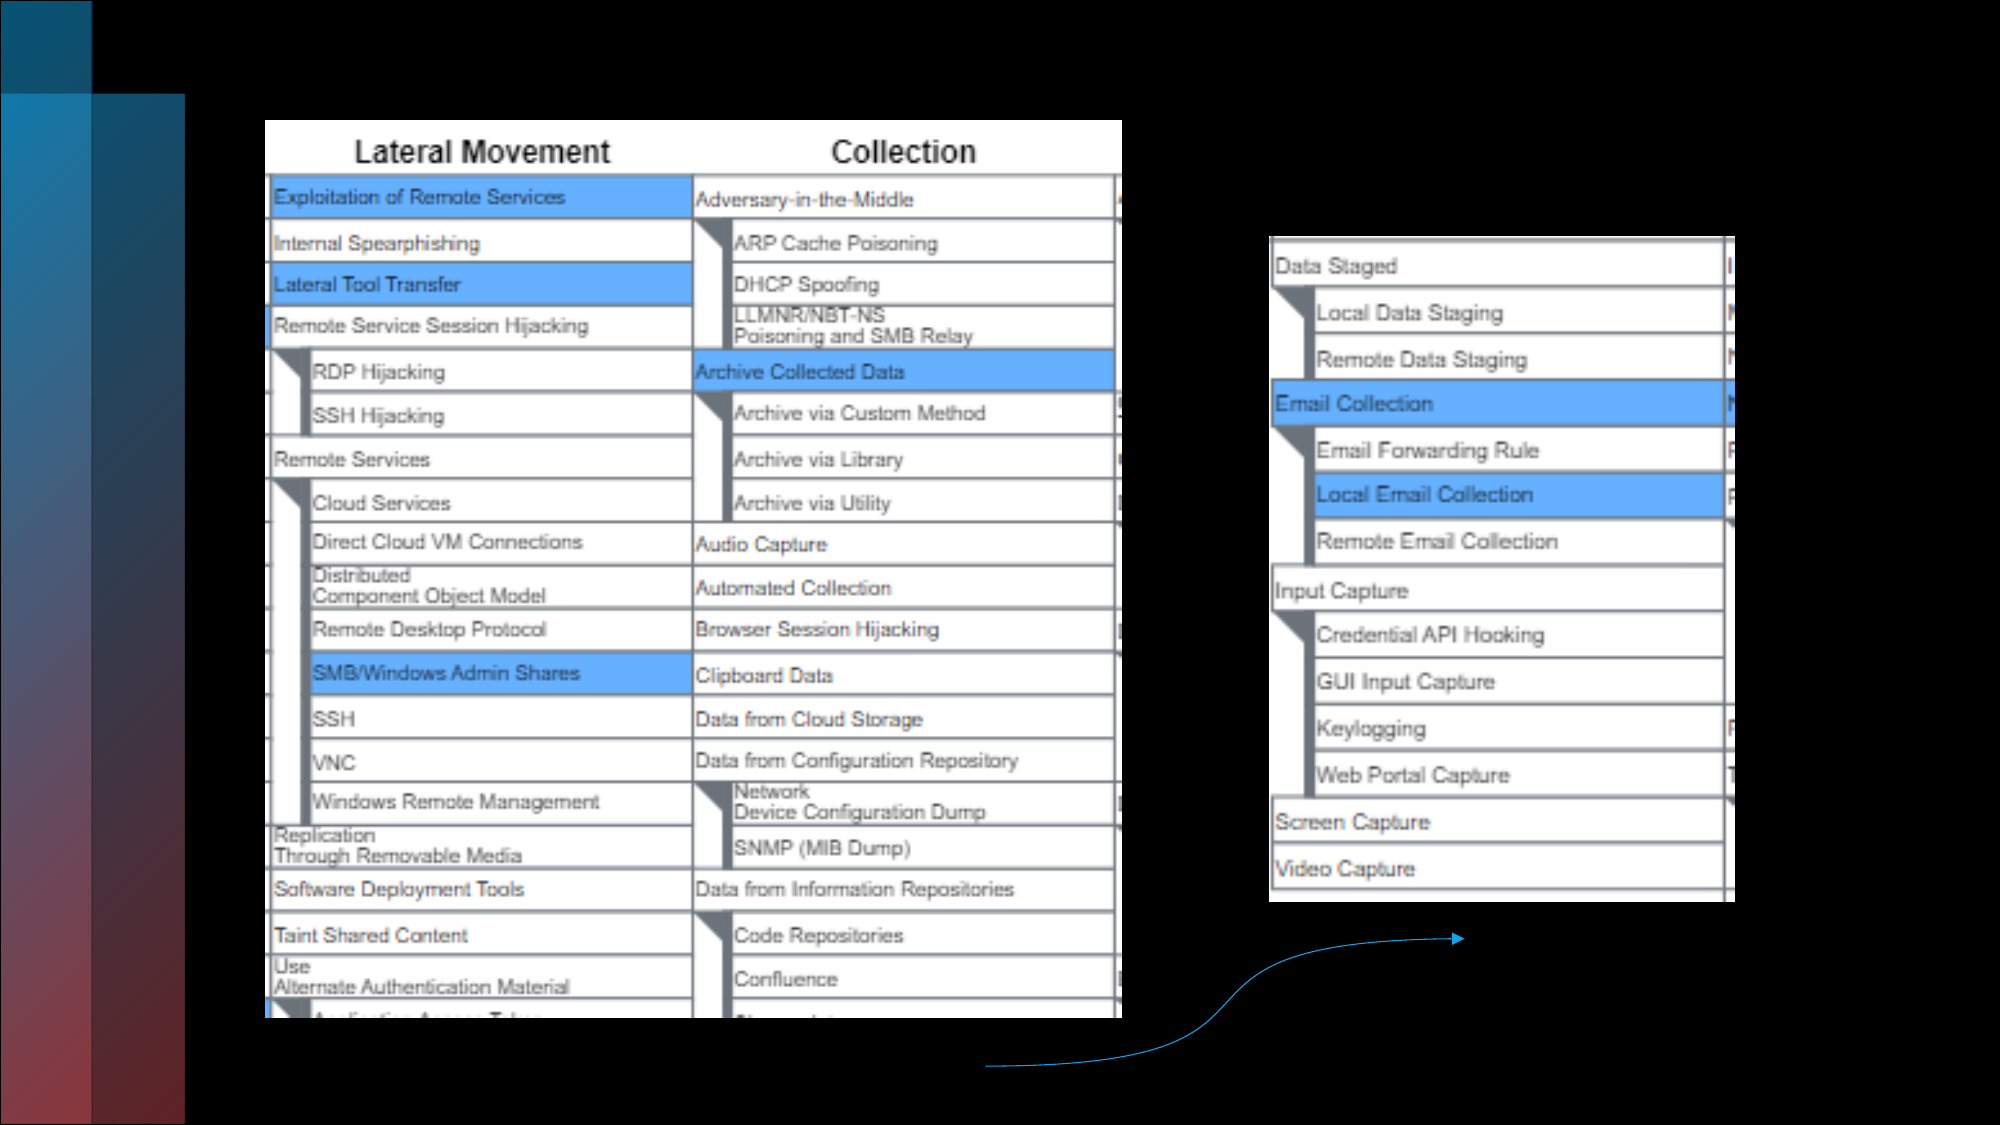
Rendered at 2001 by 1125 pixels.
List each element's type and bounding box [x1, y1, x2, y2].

picture [265, 120, 1122, 1018]
picture [1269, 236, 1735, 902]
text_box [985, 938, 1465, 1067]
